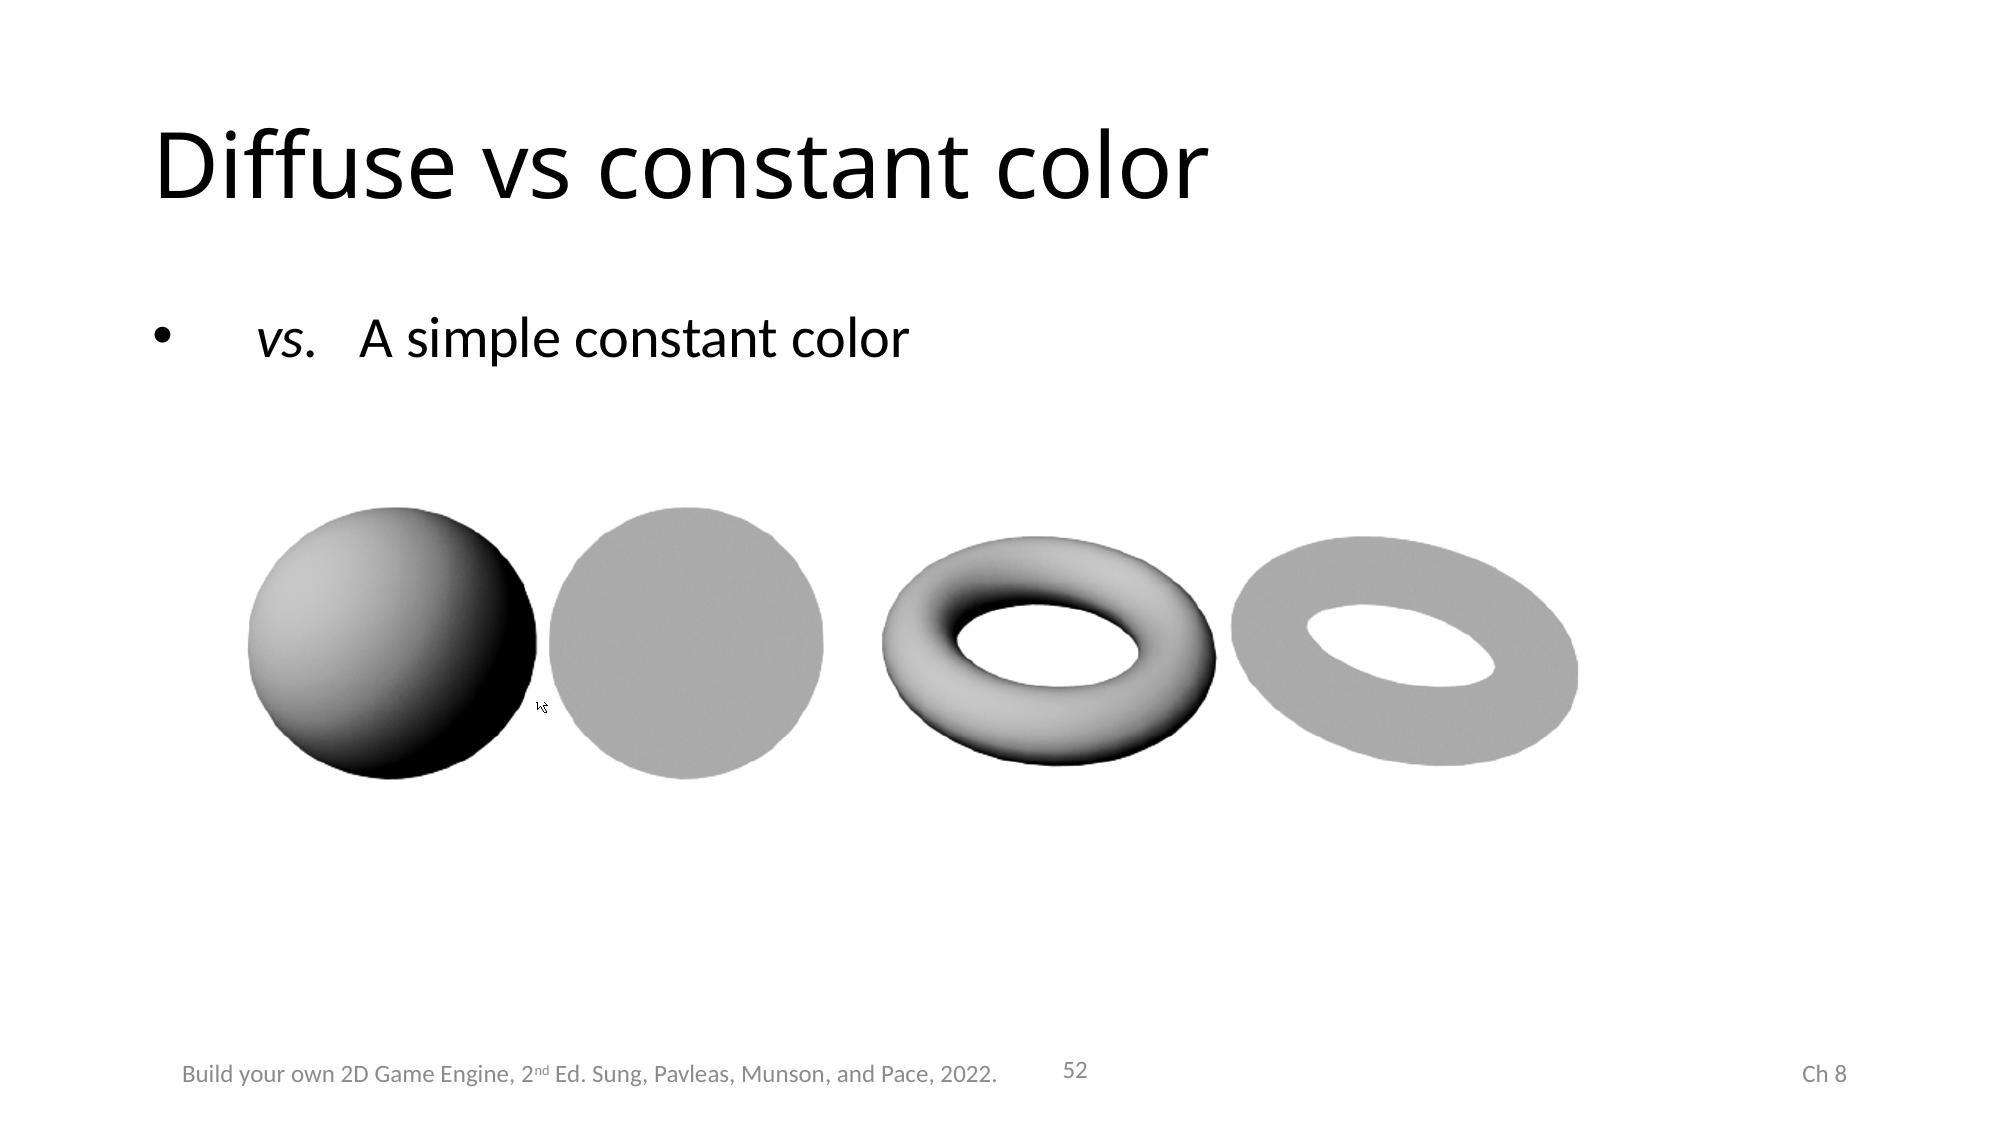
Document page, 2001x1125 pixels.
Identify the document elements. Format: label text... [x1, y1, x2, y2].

picture [225, 482, 1596, 787]
title Diffuse vs constant color [137, 59, 1863, 278]
